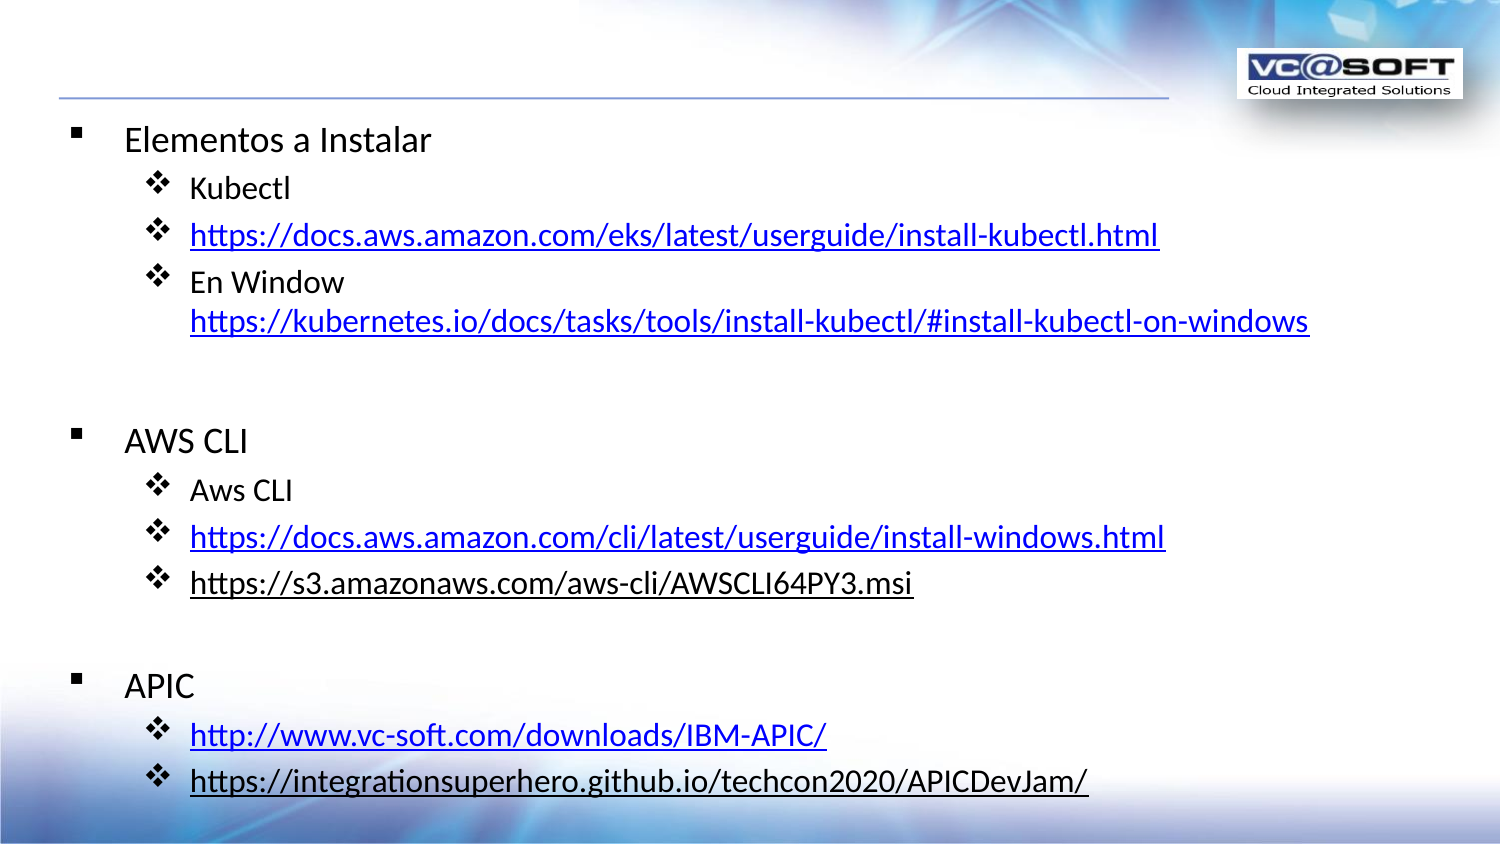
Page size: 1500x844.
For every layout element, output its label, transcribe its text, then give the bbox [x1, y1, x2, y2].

picture [0, 663, 1500, 844]
picture [579, 0, 1500, 150]
list Elementos a Instalar Kubectl https://docs.aws.amazon.com/eks/latest/userguide/install-kubectl.html En Window https://kubernetes.io/docs/tasks/tools/install-kubectl/#install-kubectl-on-windows AWS CLI Aws CLI https://docs.aws.amazon.com/cli/latest/userguide/install-windows.html https://s3.amazonaws.com/aws-cli/AWSCLI64PY3.msi APIC http://www.vc-soft.com/downloads/IBM-APIC/ https://integrationsuperhero.github.io/techcon2020/APICDevJam/ [52, 107, 1454, 790]
